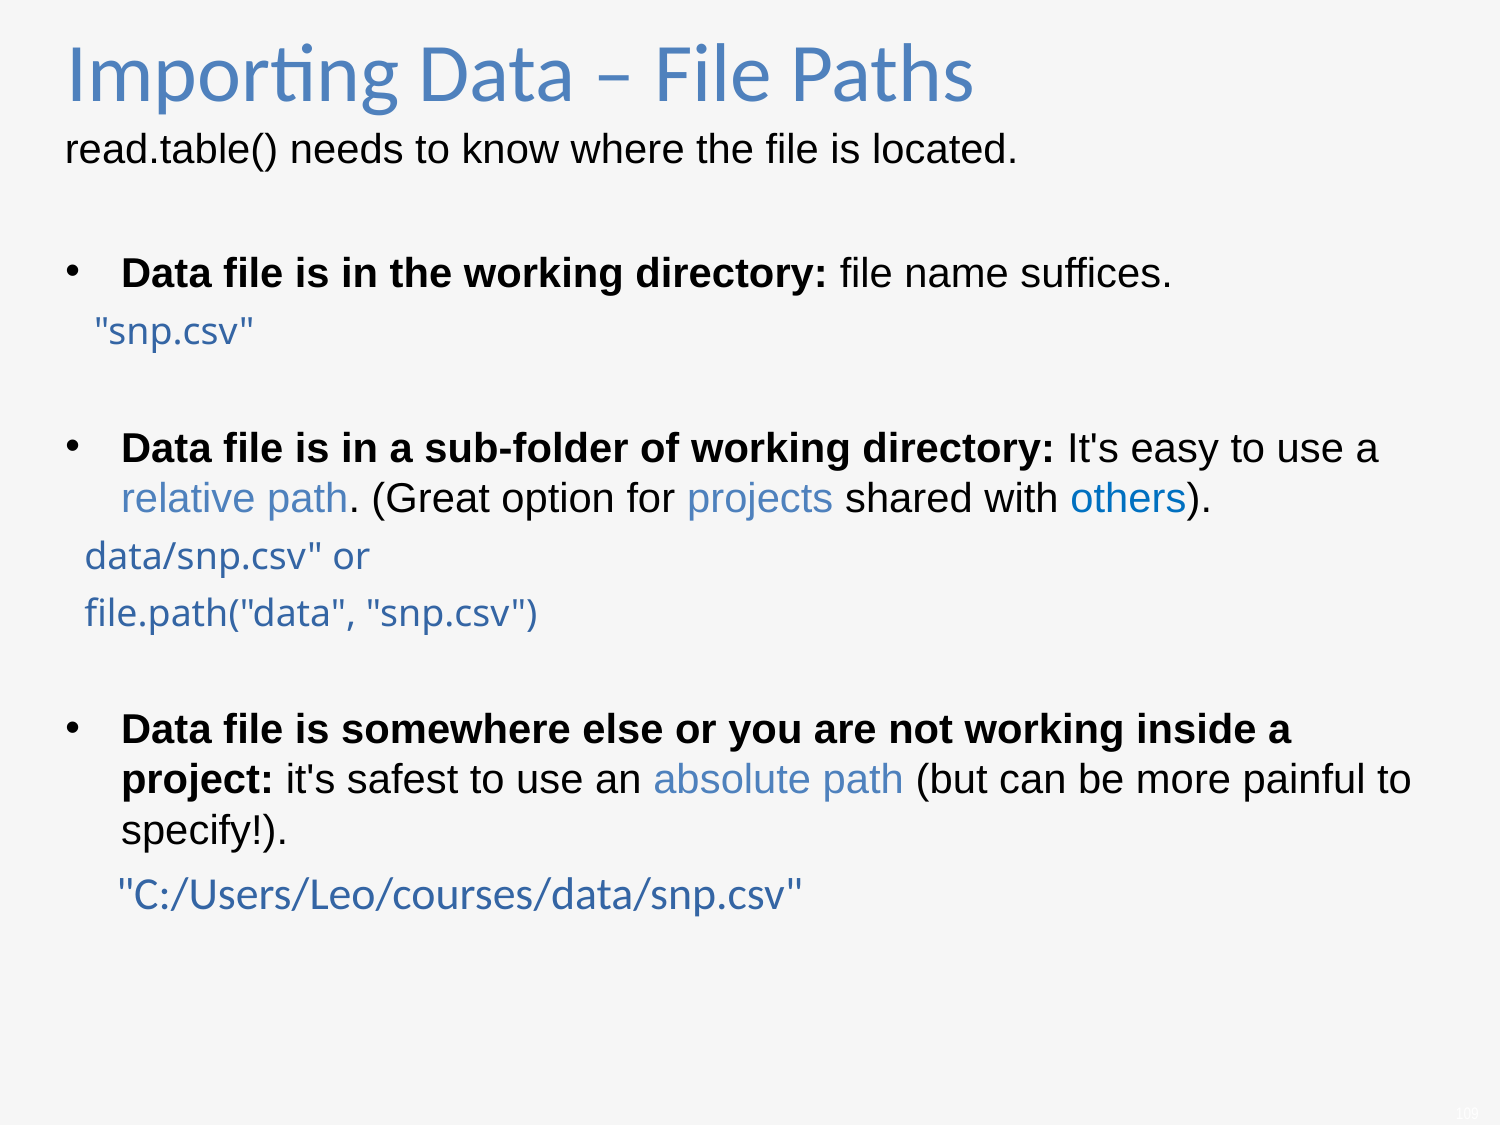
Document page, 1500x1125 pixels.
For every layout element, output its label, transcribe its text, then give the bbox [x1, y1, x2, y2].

text_box Importing Data – File Paths [42, 18, 1470, 119]
text_box read.table() needs to know where the file is located. Data file is in the working directory: file name suffices. "snp.csv" Data file is in a sub-folder of working directory: It's easy to use a relative path. (Great option for projects shared with others). data/snp.csv" or file.path("data", "snp.csv") Data file is somewhere else or you are not working inside a project: it's safest to use an absolute path (but can be more painful to specify!). "C:/Users/Leo/courses/data/snp.csv" [64, 119, 1435, 1038]
